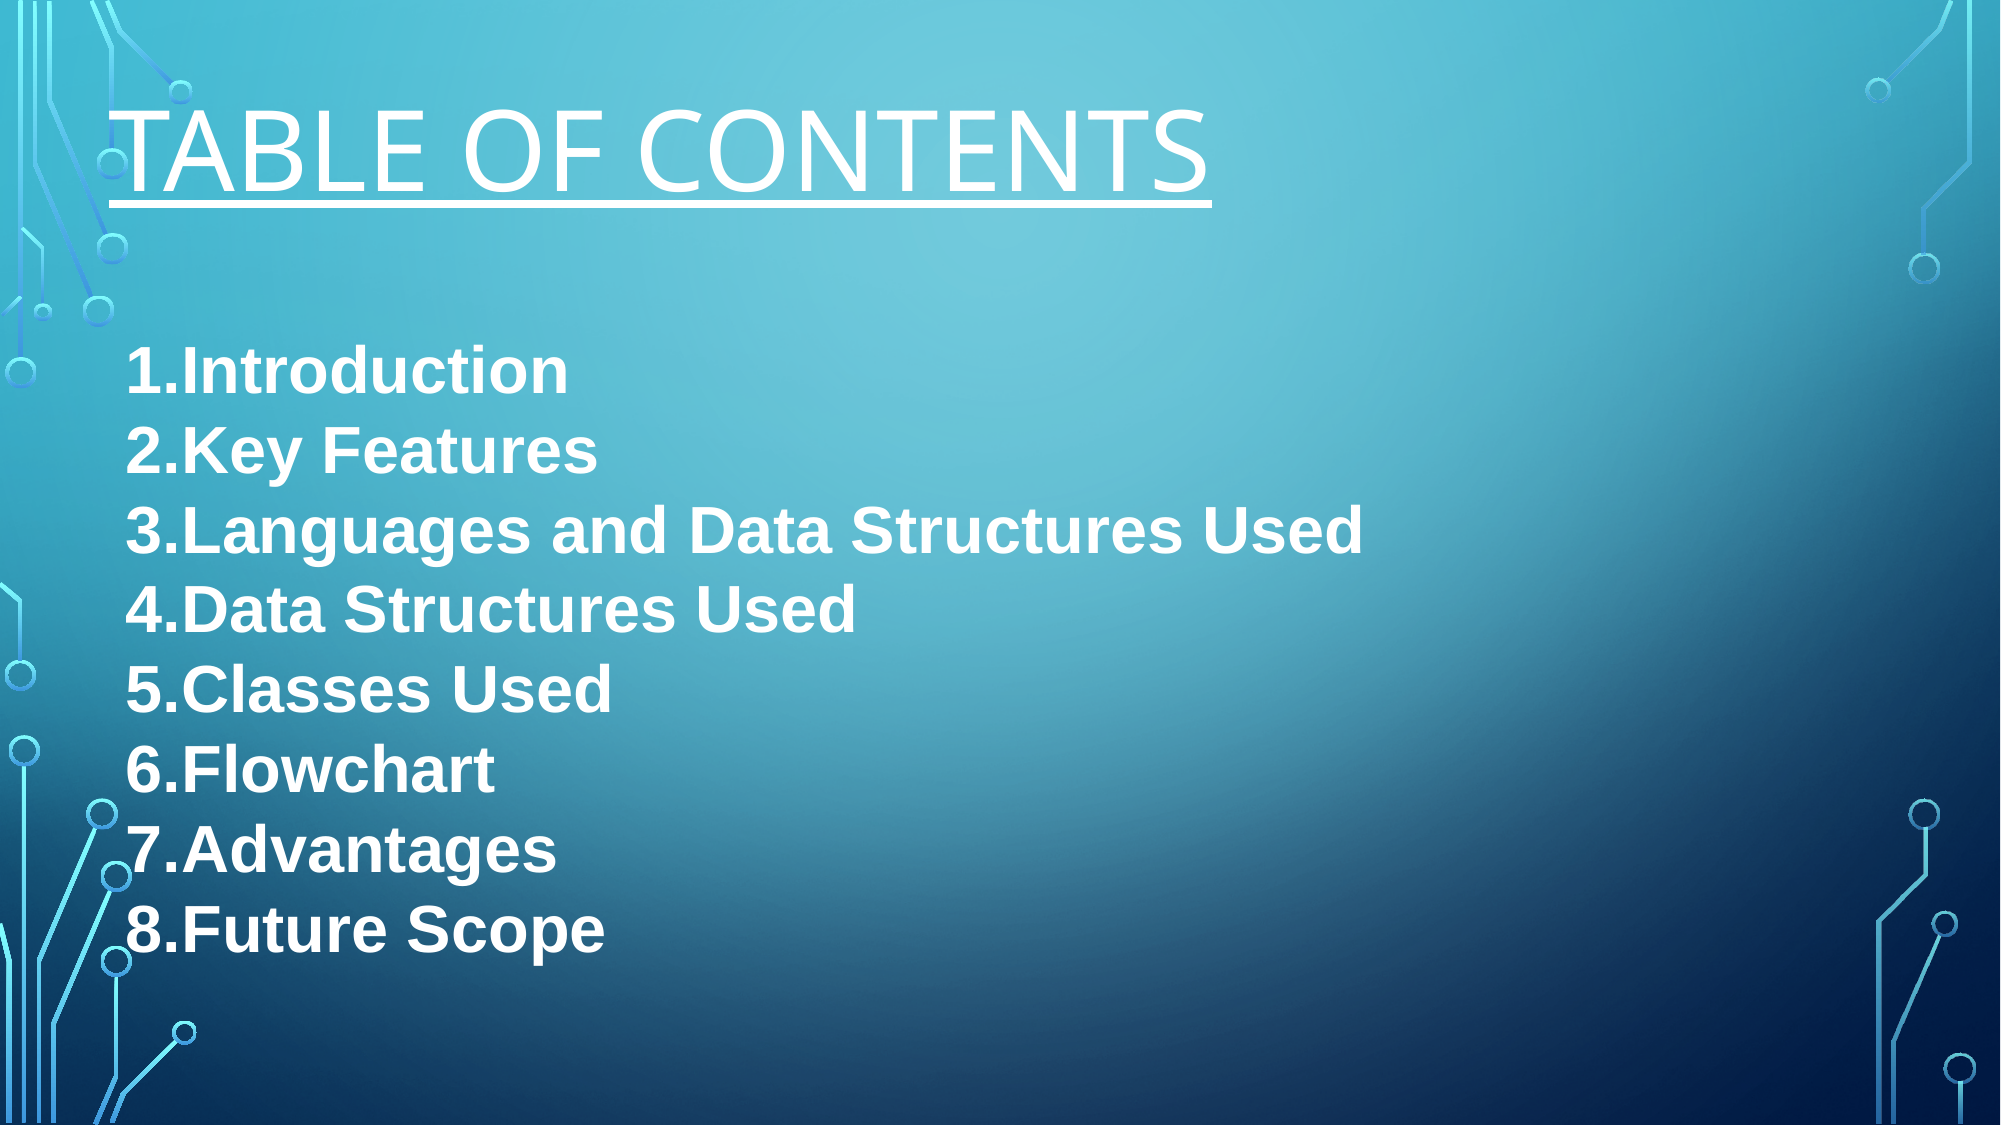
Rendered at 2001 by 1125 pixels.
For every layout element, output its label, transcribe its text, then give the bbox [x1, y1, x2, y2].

list Introduction Key Features Languages and Data Structures Used Data Structures Used Classes Used Flowchart Advantages Future Scope [109, 318, 1392, 974]
title table of contents [93, 33, 1719, 277]
